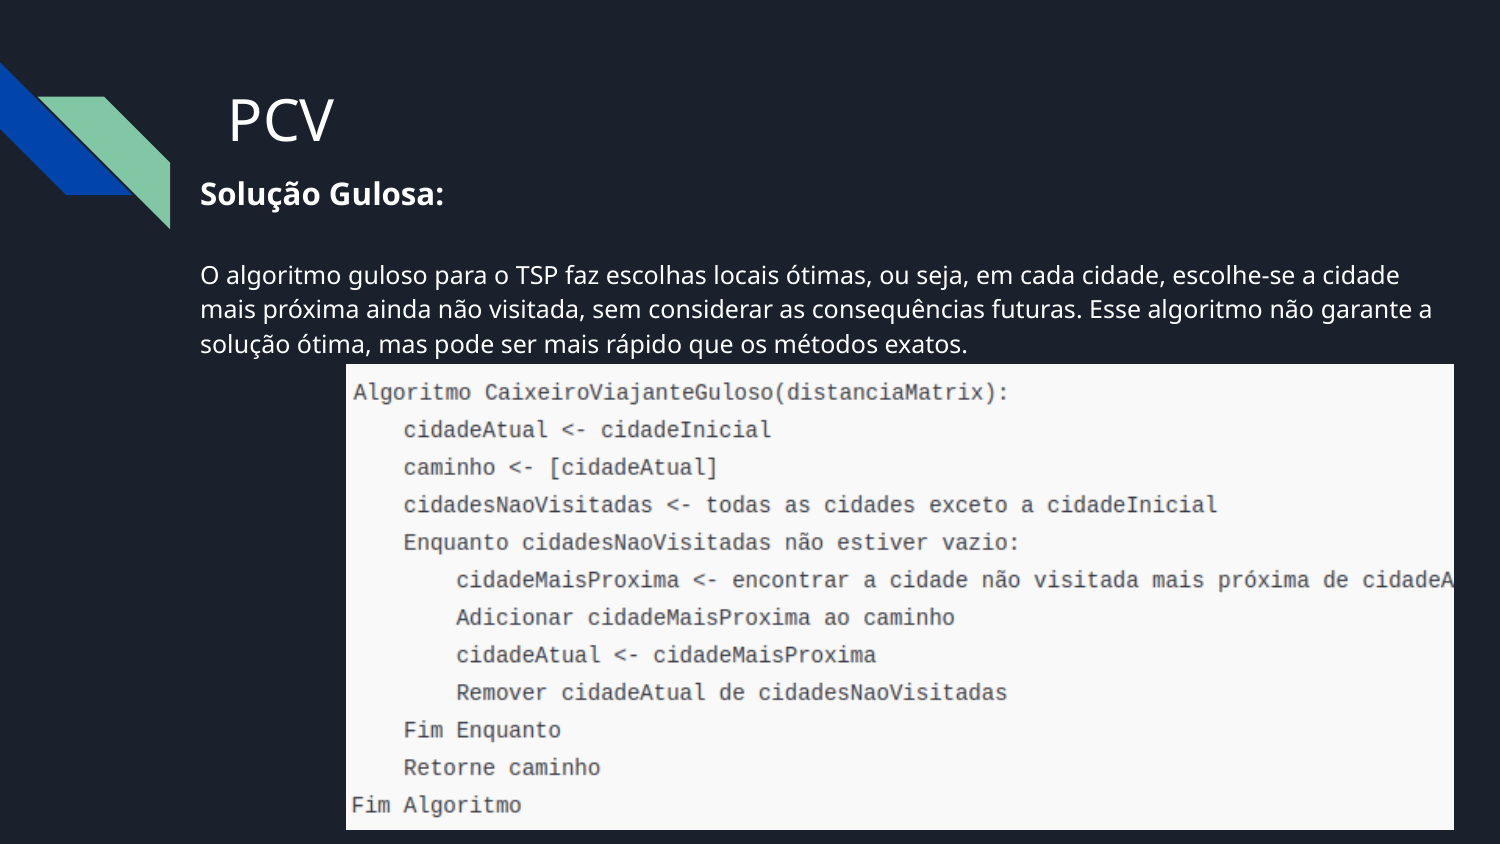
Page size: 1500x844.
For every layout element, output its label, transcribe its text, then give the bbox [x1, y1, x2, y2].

text_box Solução Gulosa: O algoritmo guloso para o TSP faz escolhas locais ótimas, ou seja, em cada cidade, escolhe-se a cidade mais próxima ainda não visitada, sem considerar as consequências futuras. Esse algoritmo não garante a solução ótima, mas pode ser mais rápido que os métodos exatos. [185, 153, 1470, 777]
picture [345, 363, 1455, 830]
title PCV [212, 68, 1368, 153]
